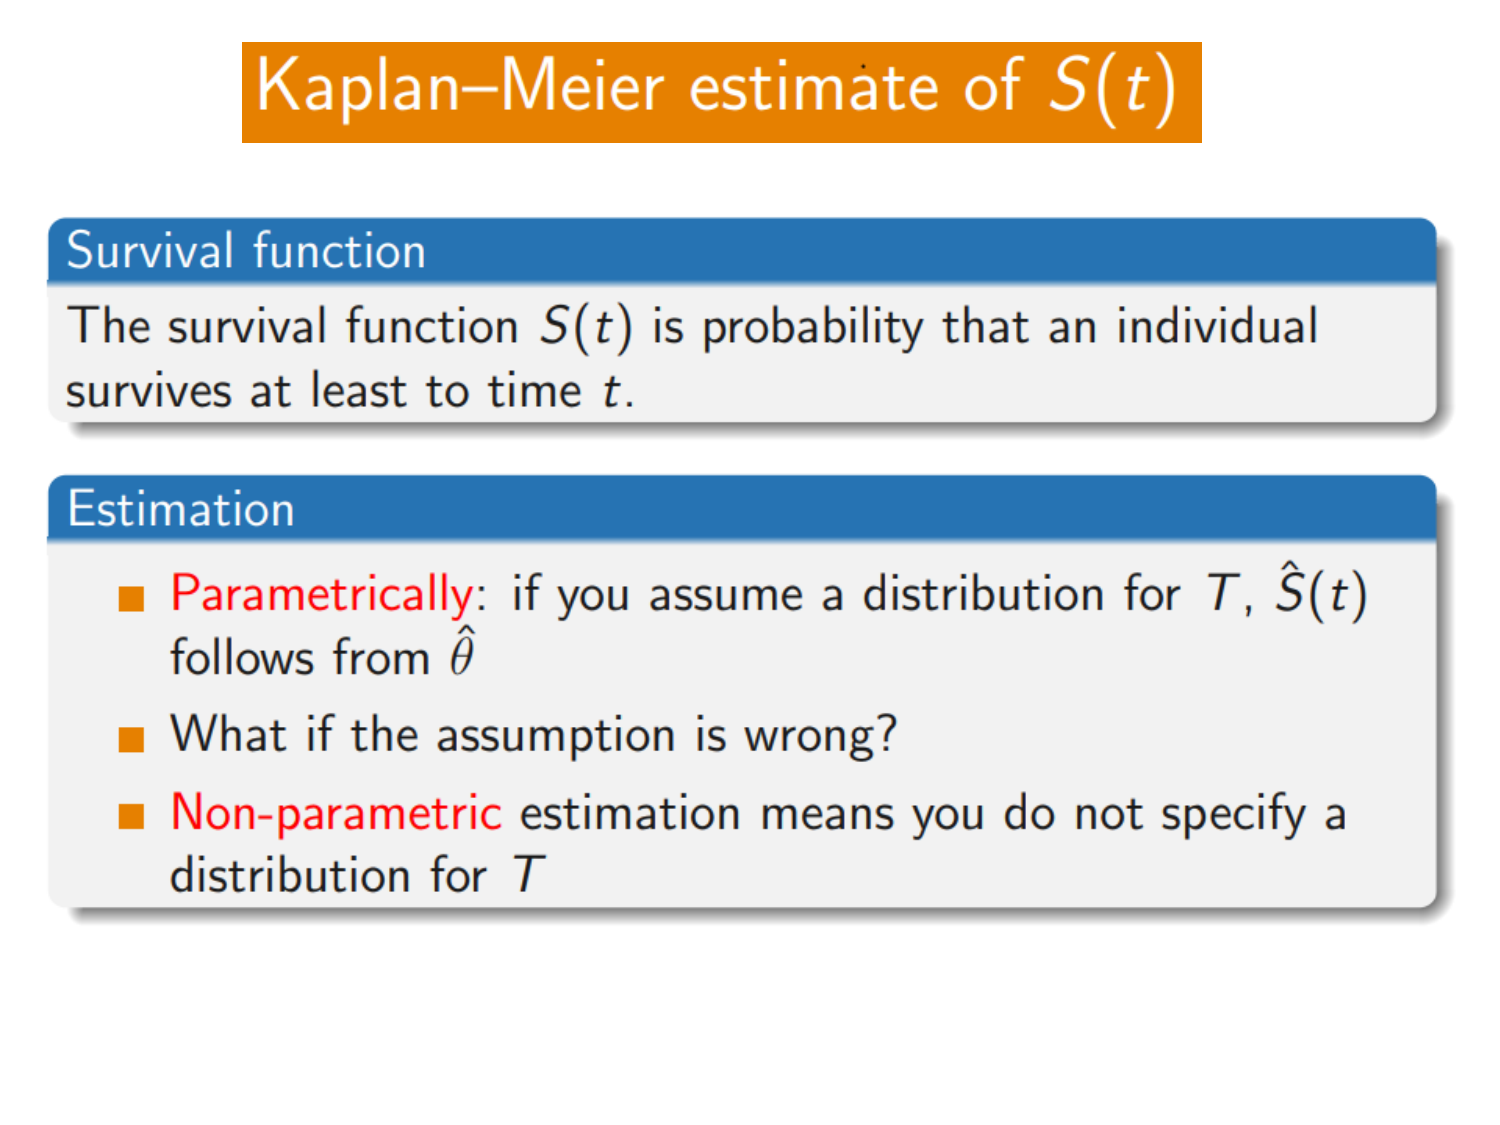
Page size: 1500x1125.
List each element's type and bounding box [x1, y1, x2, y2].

picture [30, 194, 1470, 931]
picture [241, 42, 1202, 143]
